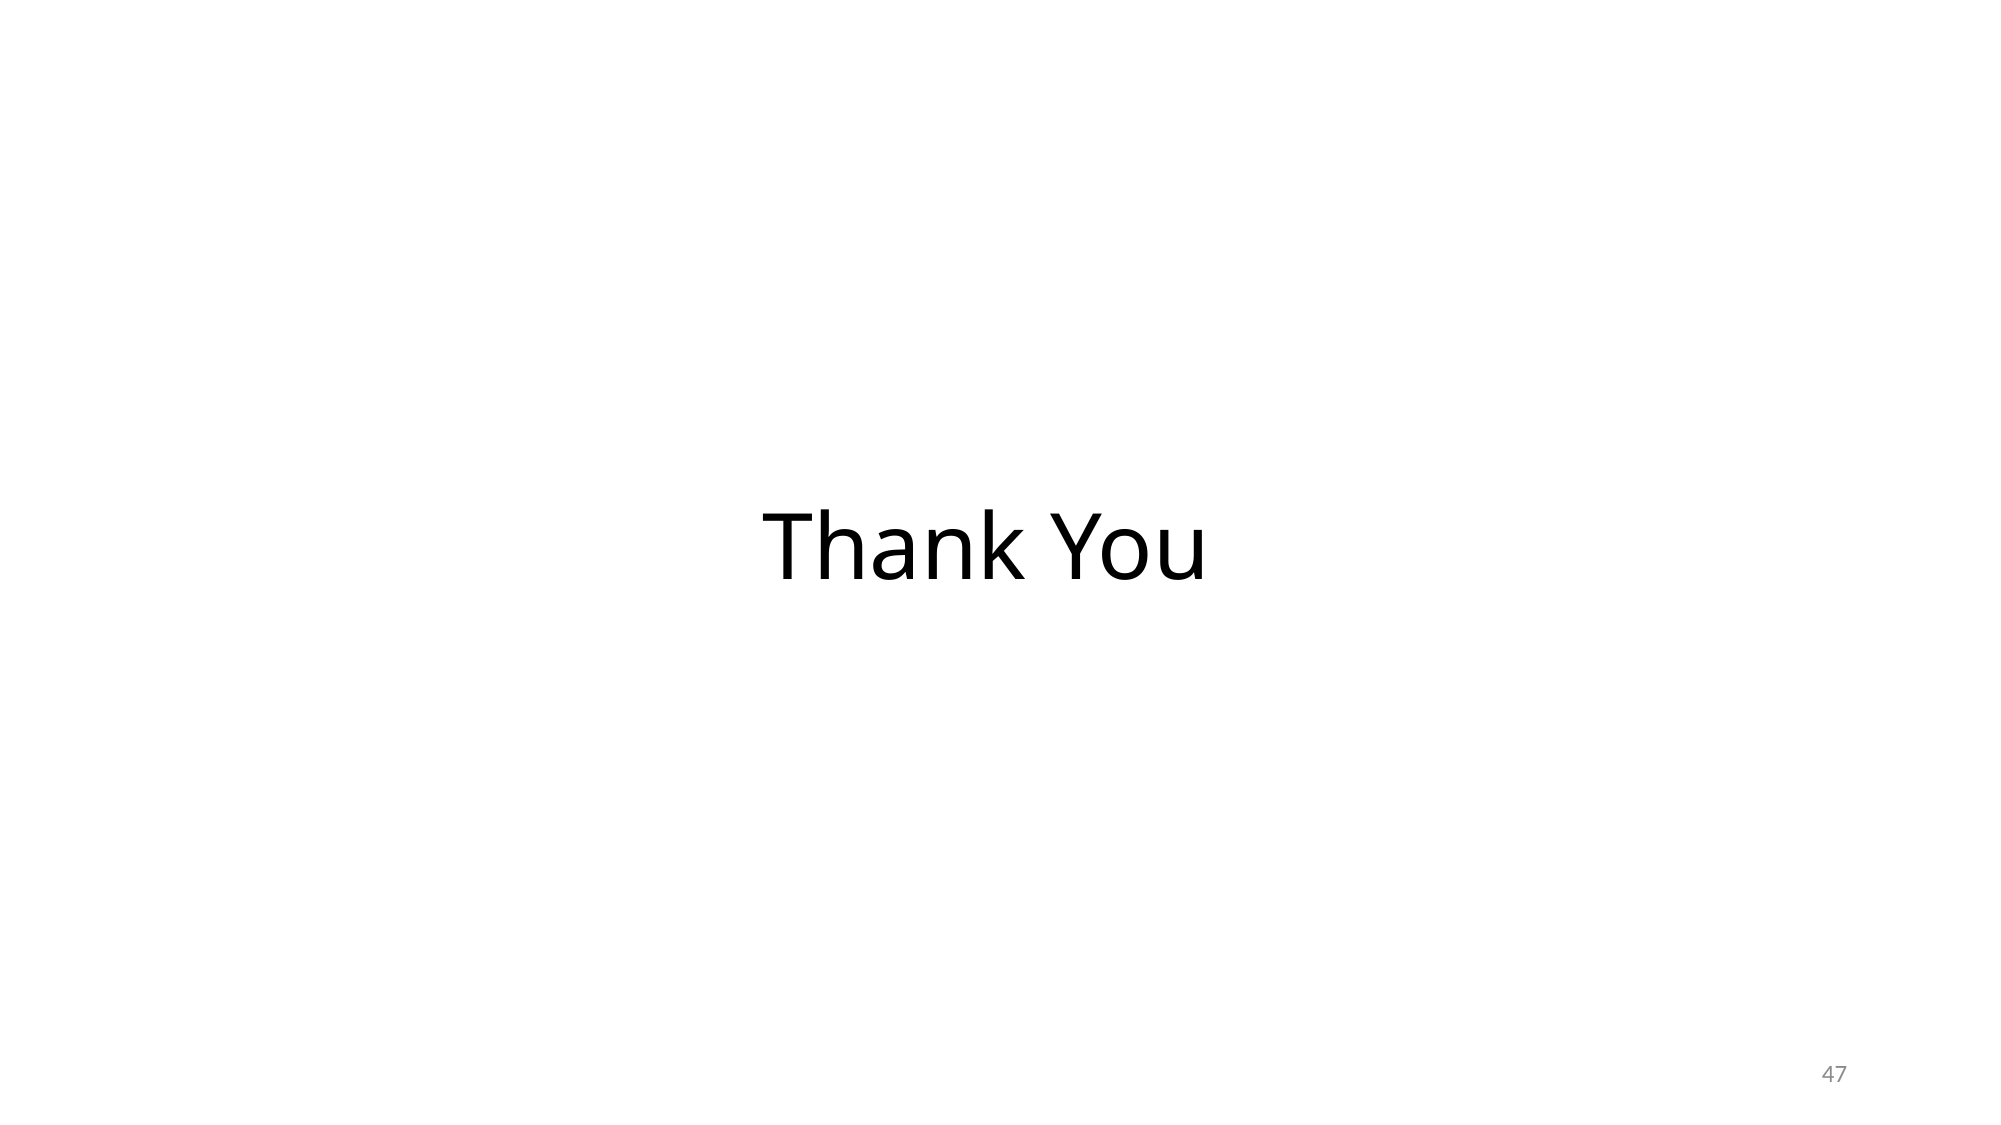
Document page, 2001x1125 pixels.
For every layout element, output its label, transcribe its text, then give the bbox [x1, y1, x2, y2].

slide_number 47 [1412, 1042, 1863, 1103]
title Thank You [123, 441, 1849, 659]
